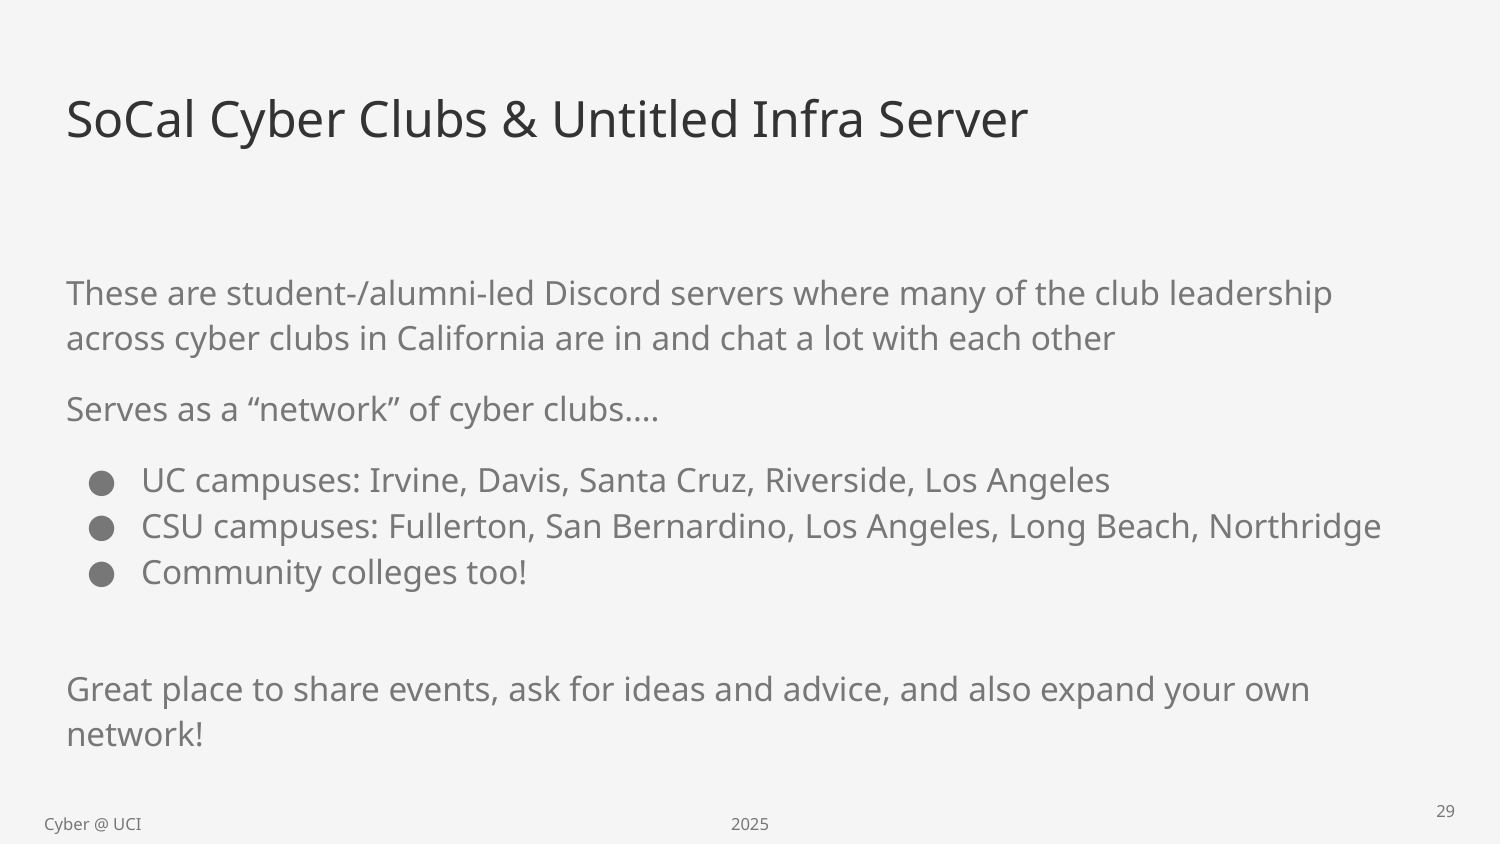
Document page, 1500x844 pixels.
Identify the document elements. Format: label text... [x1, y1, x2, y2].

slide_number Cyber @ UCI [28, 801, 158, 844]
slide_number 2025 [711, 801, 789, 844]
list These are student-/alumni-led Discord servers where many of the club leadership across cyber clubs in California are in and chat a lot with each other Serves as a “network” of cyber clubs…. UC campuses: Irvine, Davis, Santa Cruz, Riverside, Los Angeles CSU campuses: Fullerton, San Bernardino, Los Angeles, Long Beach, Northridge Community colleges too! Great place to share events, ask for ideas and advice, and also expand your own network! [51, 185, 1449, 747]
title SoCal Cyber Clubs & Untitled Infra Server [51, 72, 1449, 167]
slide_number ‹#› [1415, 790, 1477, 835]
